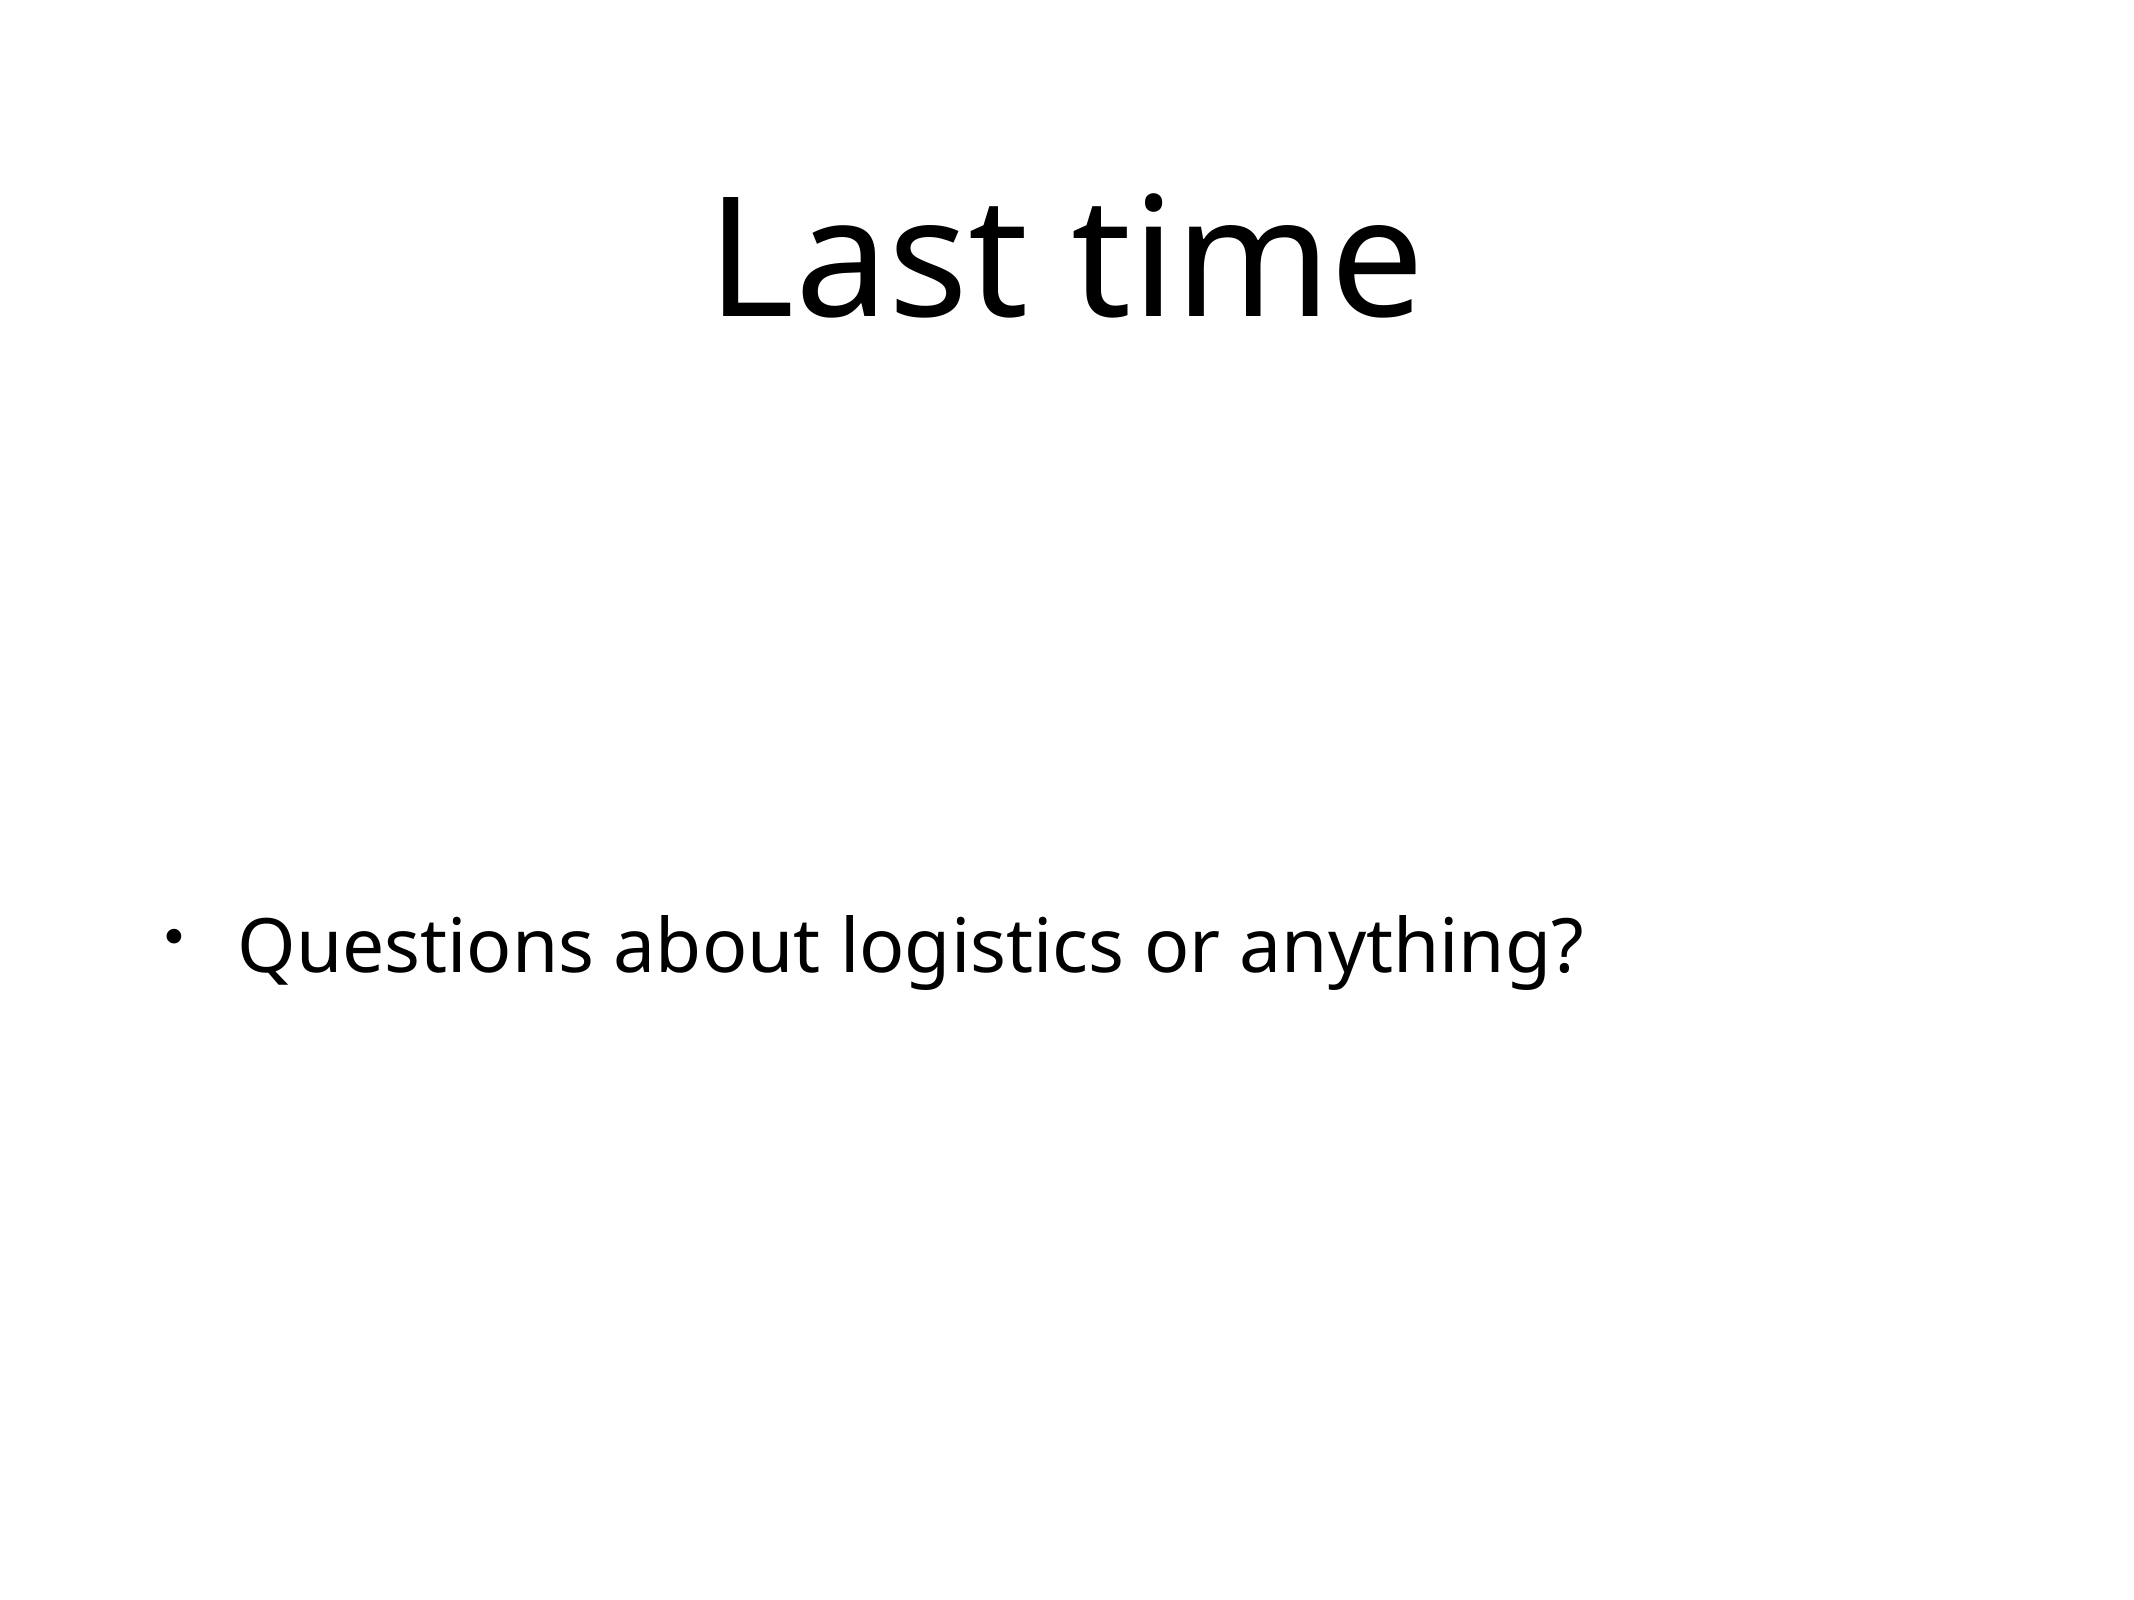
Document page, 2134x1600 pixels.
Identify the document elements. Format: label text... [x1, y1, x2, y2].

title Last time [155, 72, 1978, 426]
list Questions about logistics or anything? [155, 426, 1978, 1459]
